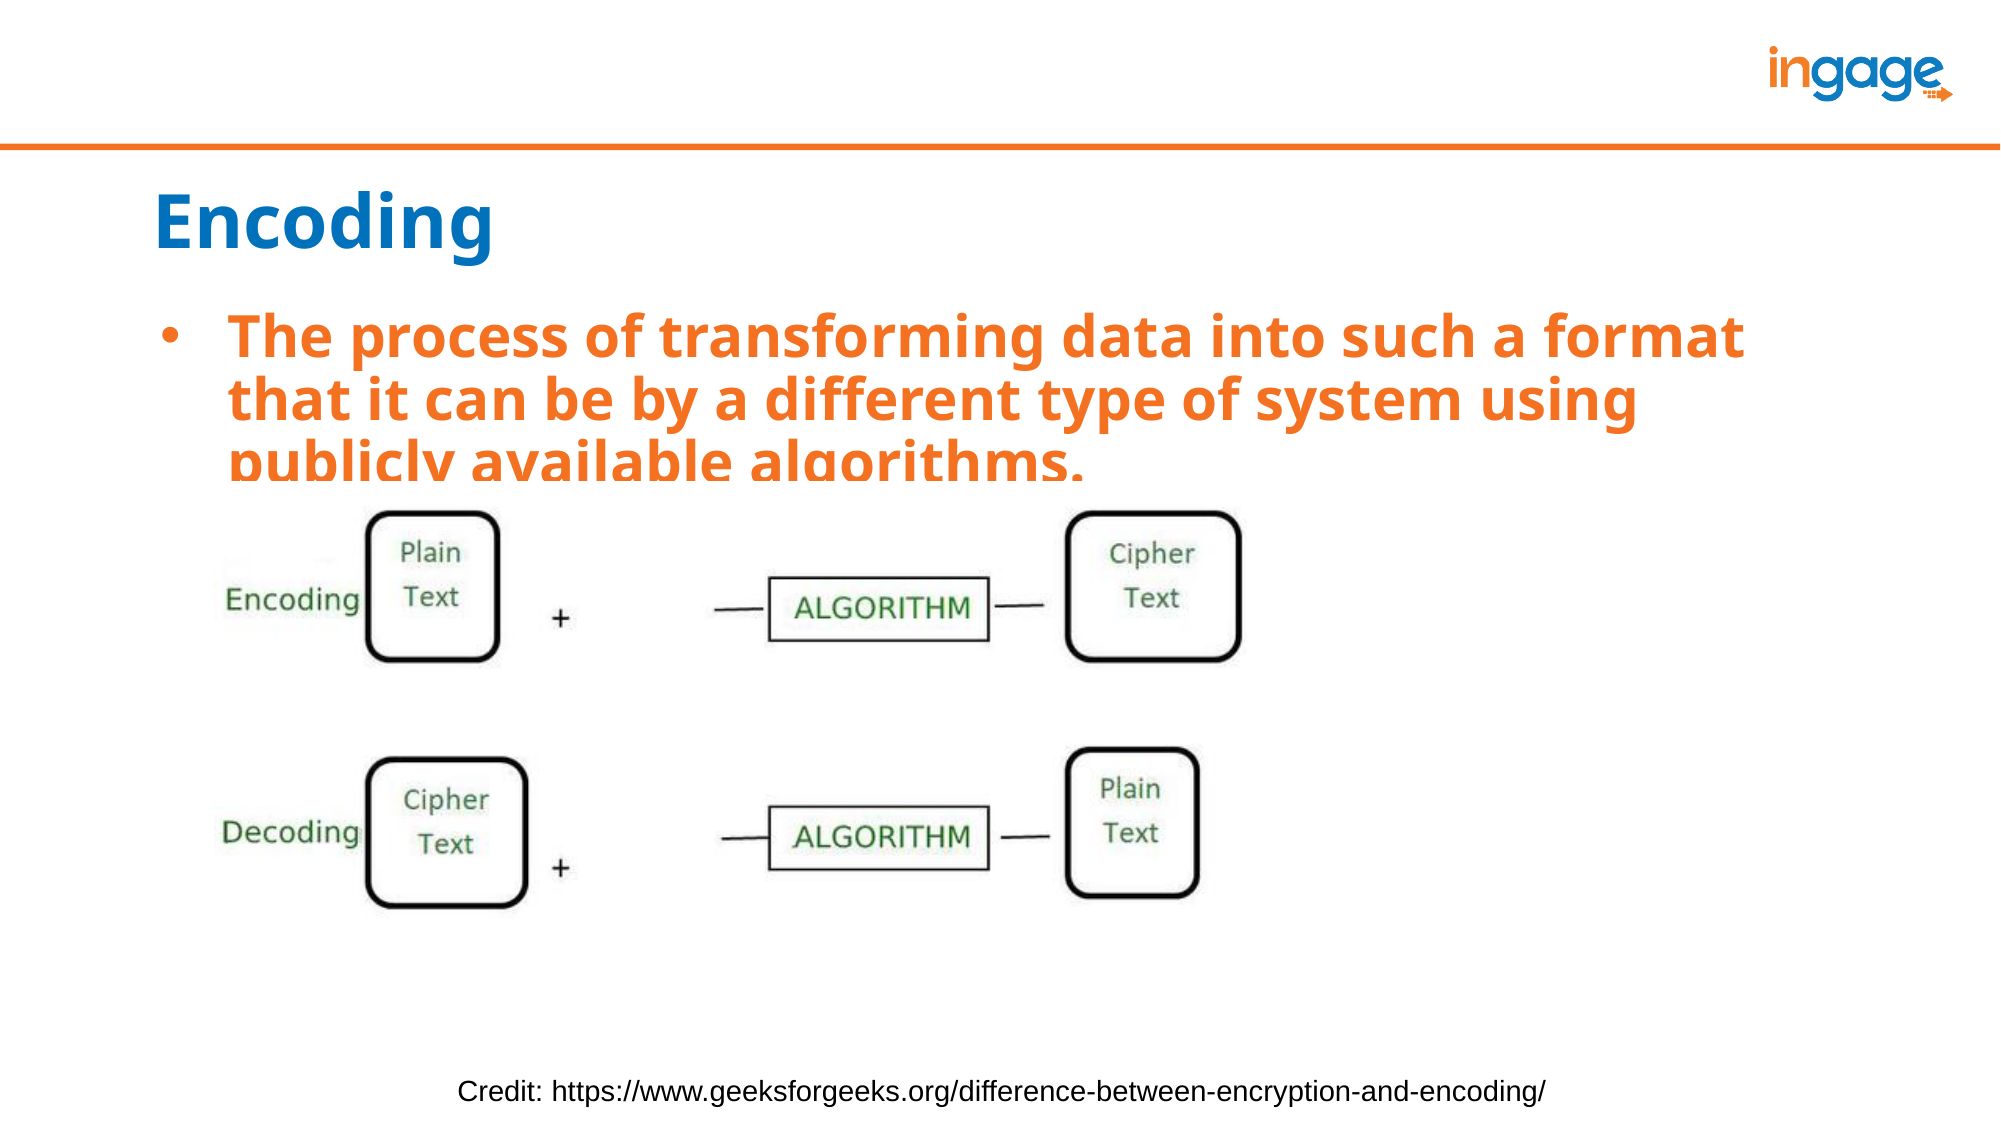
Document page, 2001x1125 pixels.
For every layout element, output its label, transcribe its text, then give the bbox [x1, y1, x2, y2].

picture [1762, 25, 1992, 125]
text_box Credit: https://www.geeksforgeeks.org/difference-between-encryption-and-encoding/ [11, 1064, 1994, 1115]
picture [214, 480, 1247, 919]
title Encoding [137, 176, 1863, 299]
list The process of transforming data into such a format that it can be by a different type of system using publicly available algorithms. [137, 299, 1863, 1014]
